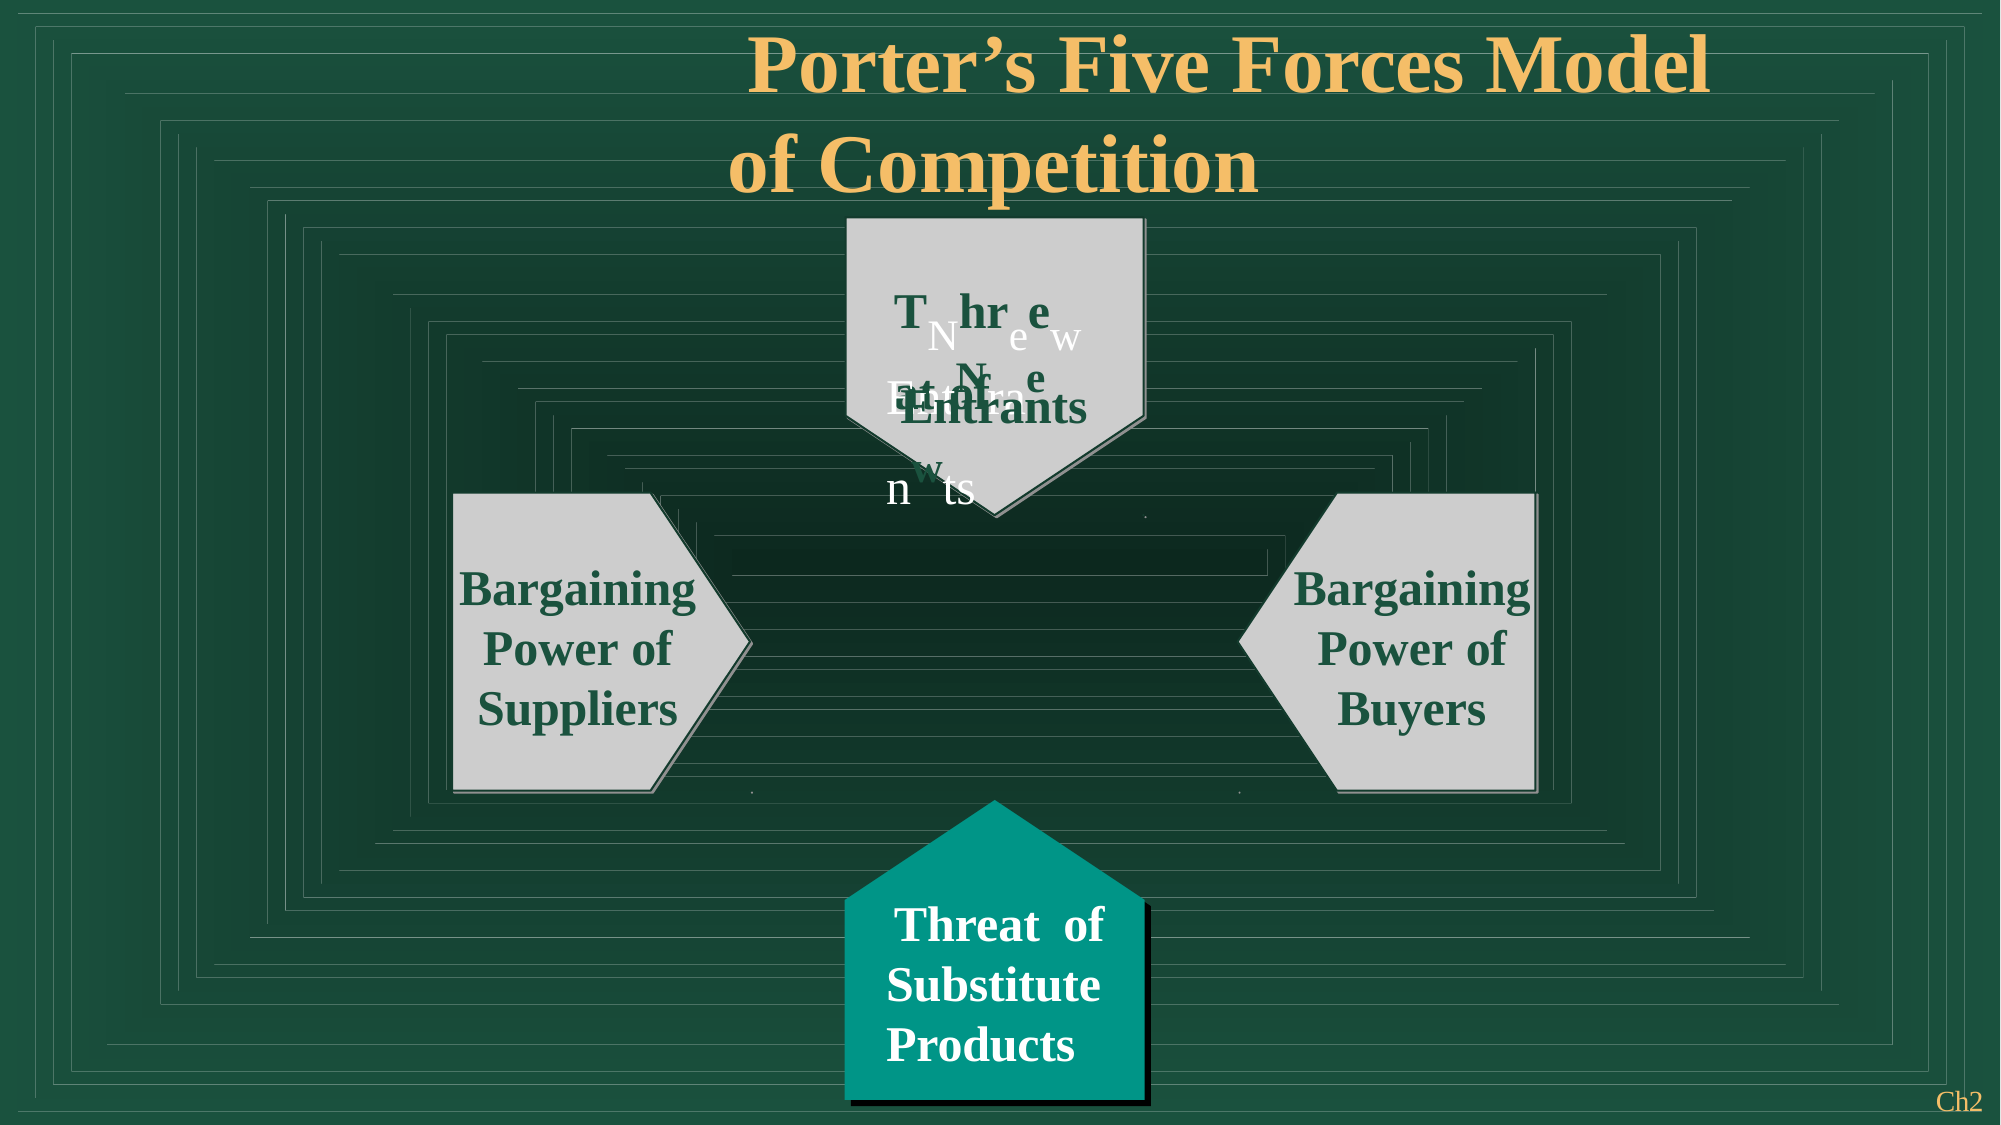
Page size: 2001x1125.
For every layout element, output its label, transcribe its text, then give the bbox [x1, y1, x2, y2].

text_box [450, 491, 754, 794]
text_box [1236, 491, 1539, 794]
title Porter’s Five Forces Model of Competition [725, 5, 1775, 210]
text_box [844, 799, 1152, 1107]
footer Ch2 [1919, 1083, 2000, 1125]
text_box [844, 215, 1147, 519]
